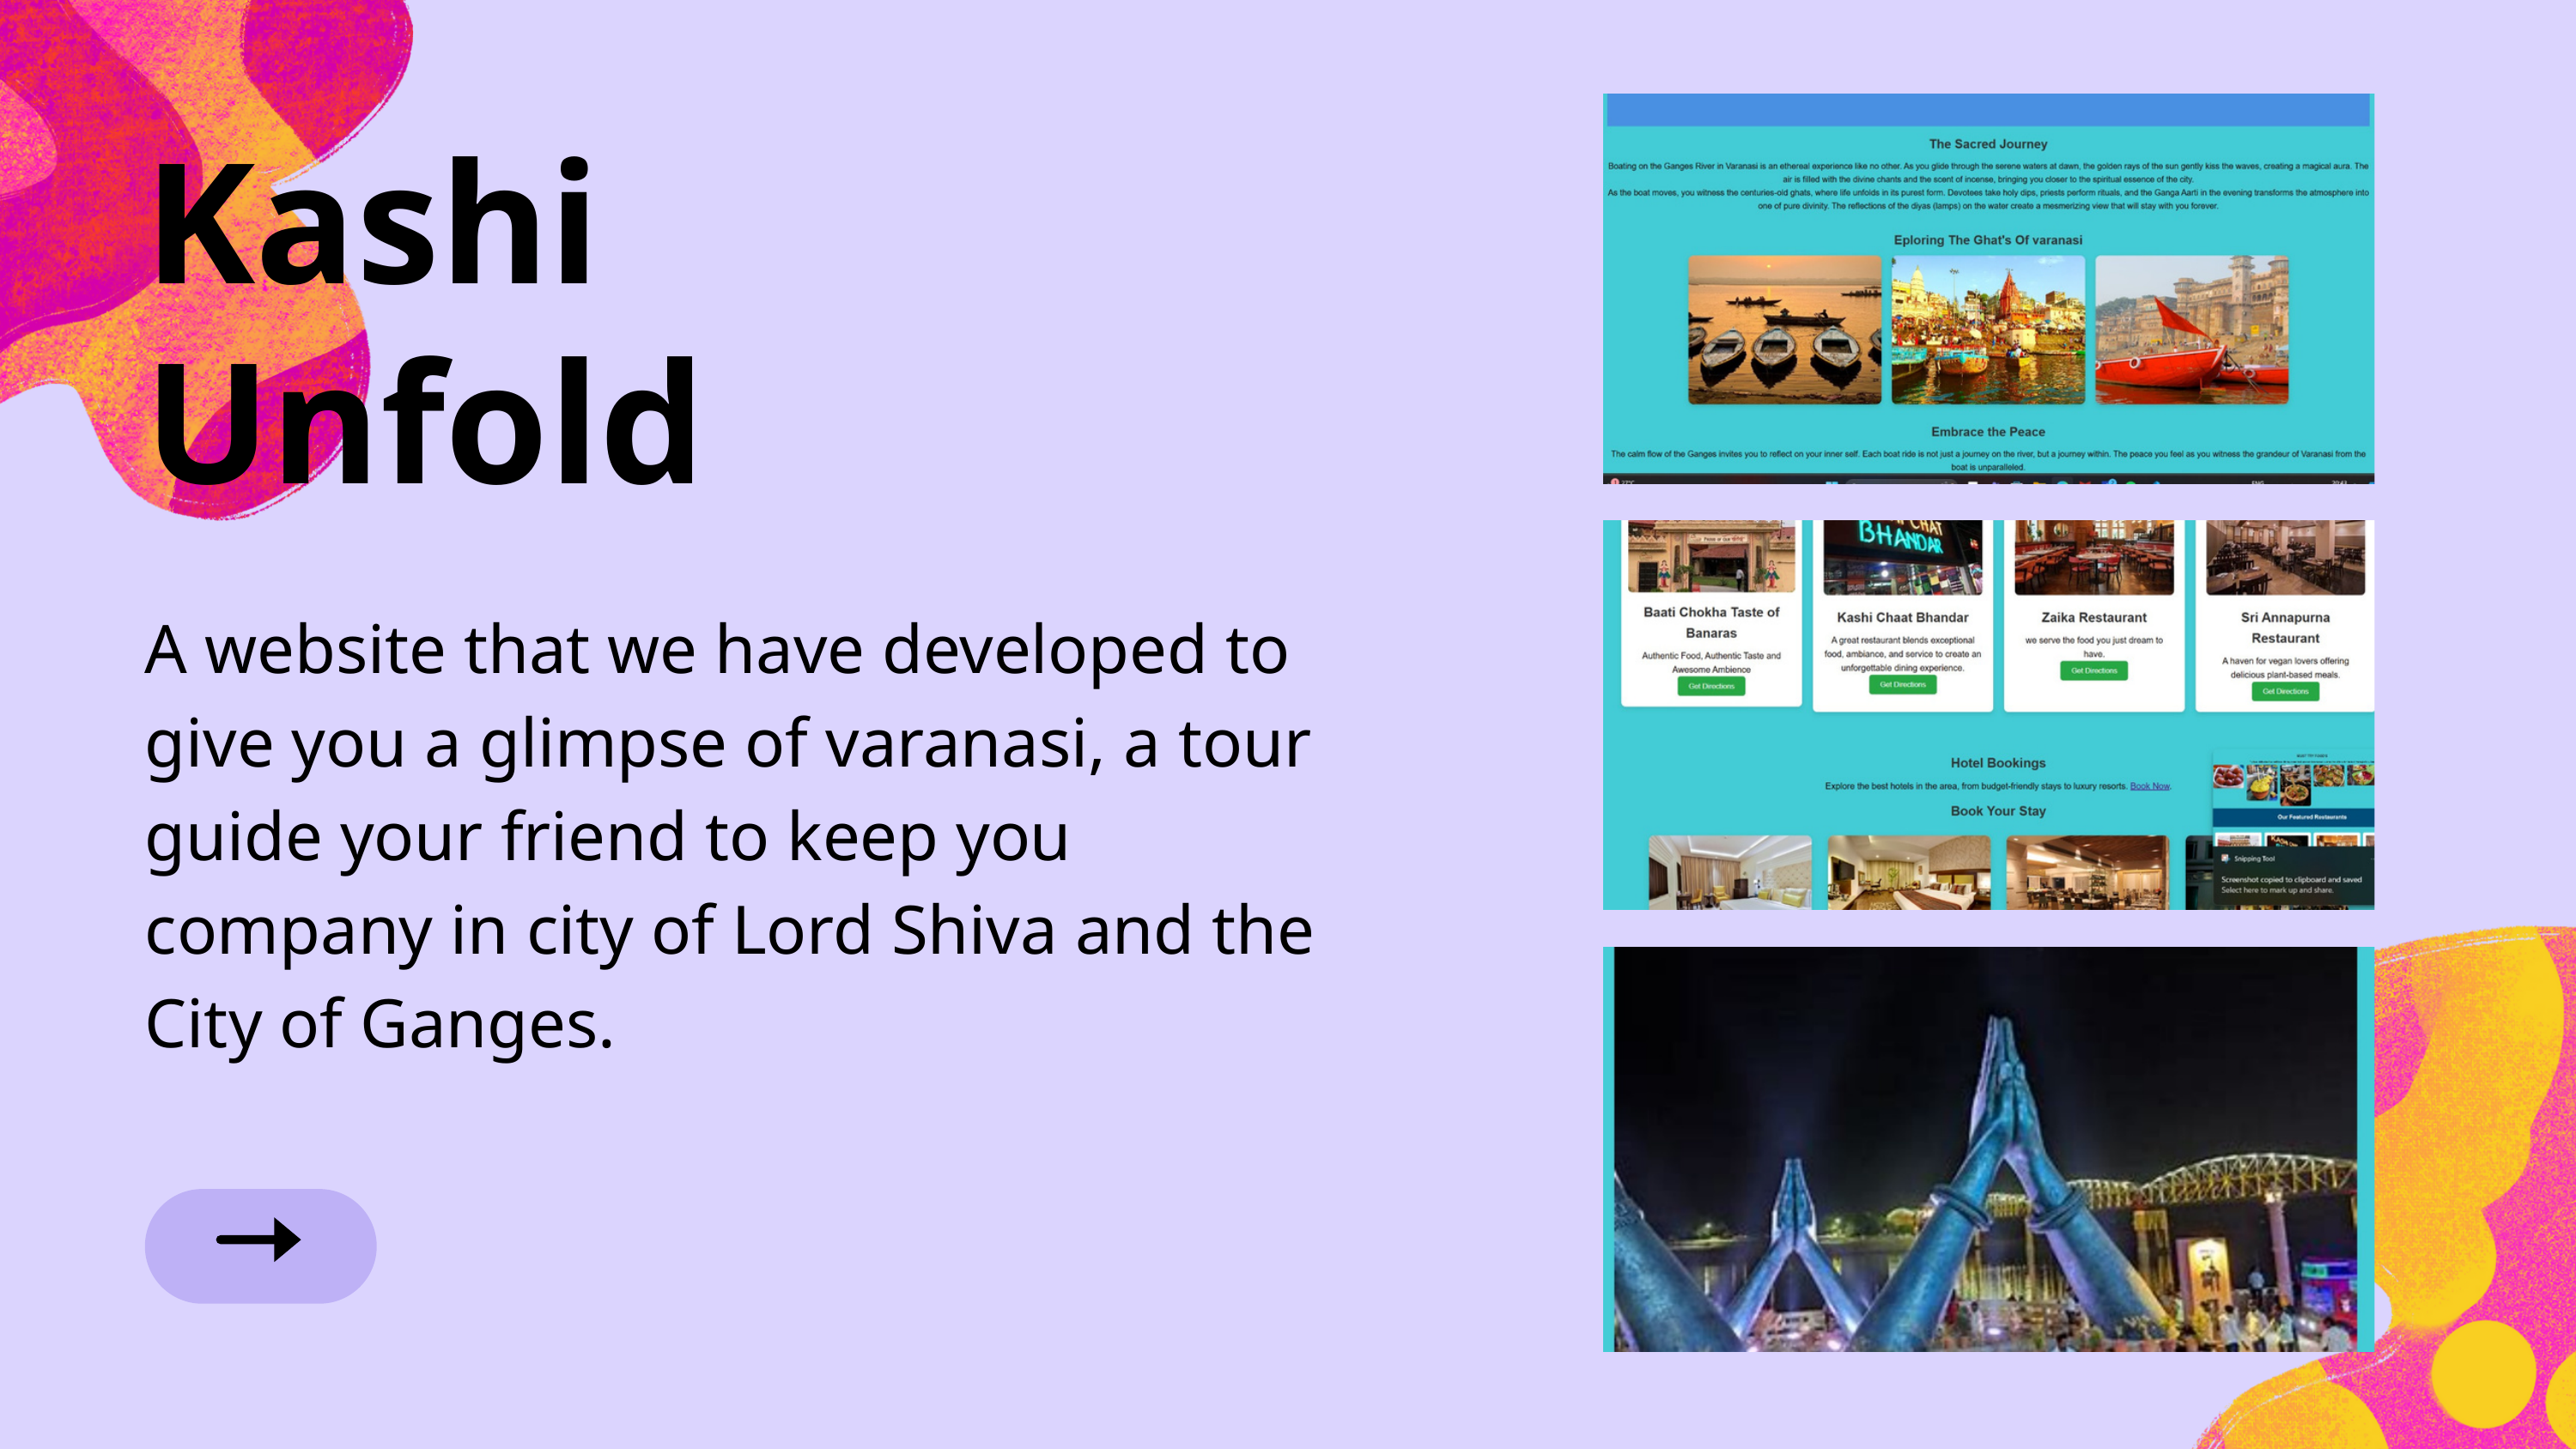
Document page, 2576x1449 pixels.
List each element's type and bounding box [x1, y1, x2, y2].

text_box [0, 0, 414, 521]
text_box [1603, 520, 2375, 910]
text_box [144, 1188, 377, 1304]
text_box [144, 144, 1366, 961]
text_box [1603, 94, 2375, 484]
text_box [2166, 923, 2576, 1449]
text_box [1603, 947, 2375, 1352]
